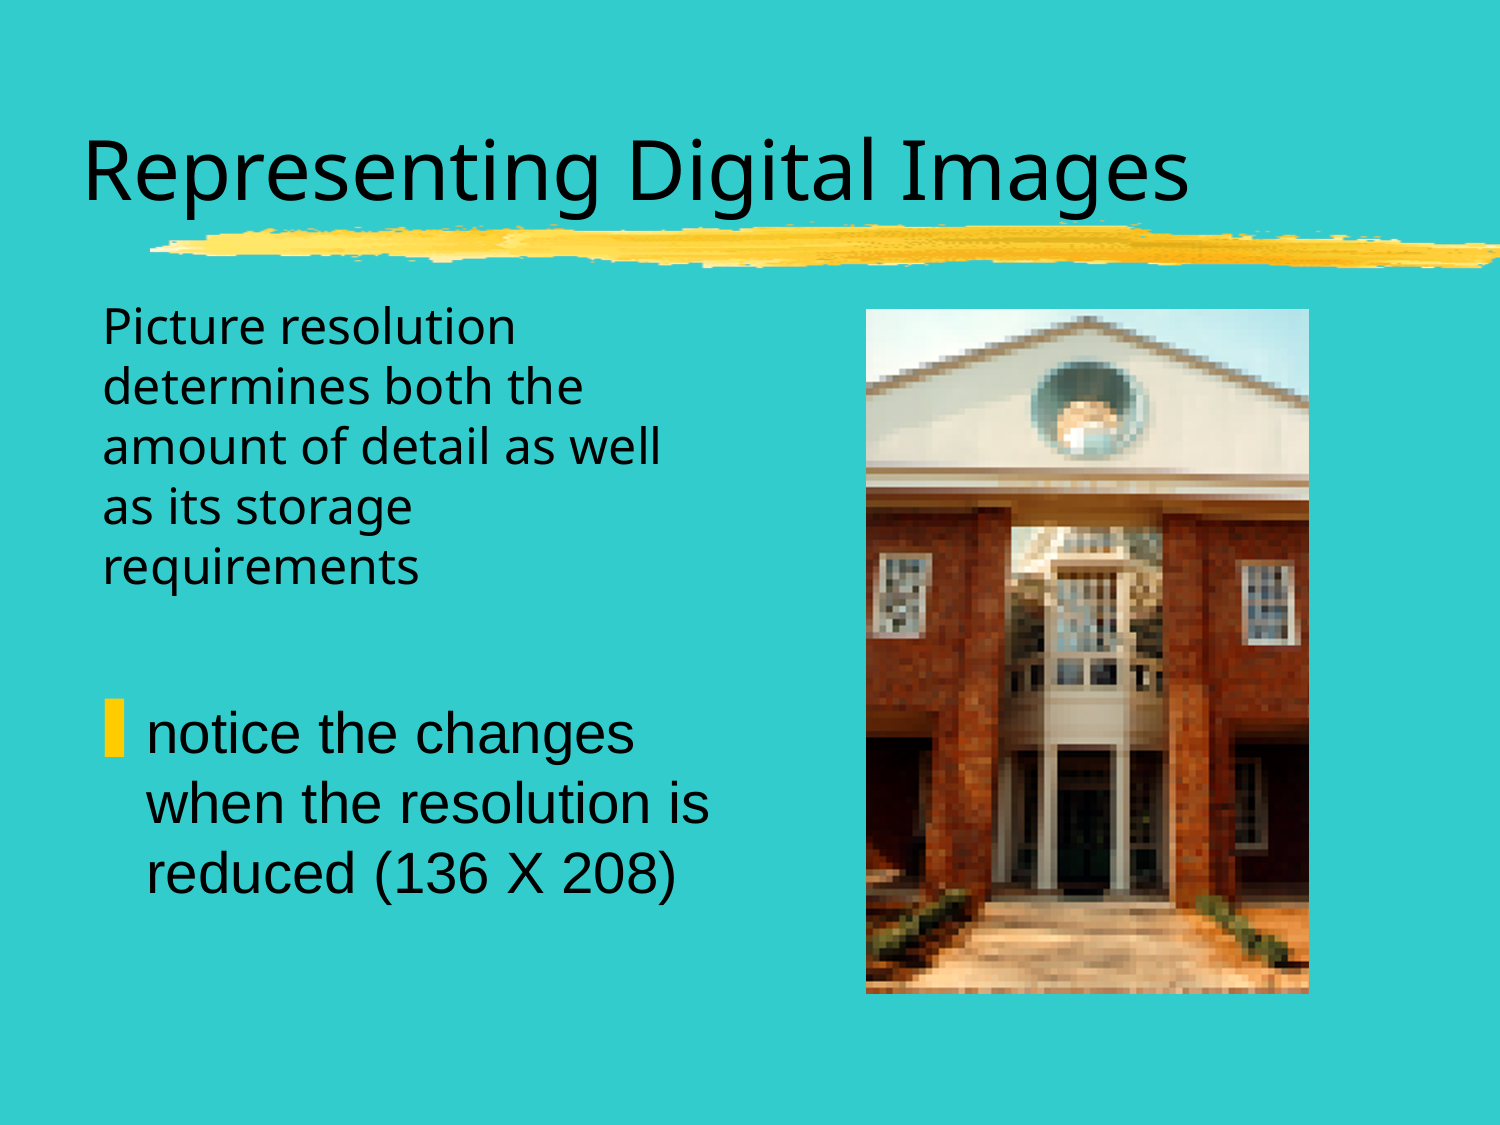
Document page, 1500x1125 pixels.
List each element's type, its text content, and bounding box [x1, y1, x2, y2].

list notice the changes when the resolution is reduced (136 X 208) [75, 687, 734, 975]
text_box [865, 309, 1310, 994]
picture [150, 215, 1500, 279]
title Representing Digital Images [66, 37, 1413, 225]
text_box Picture resolution determines both the amount of detail as well as its storage requirements [87, 287, 716, 603]
